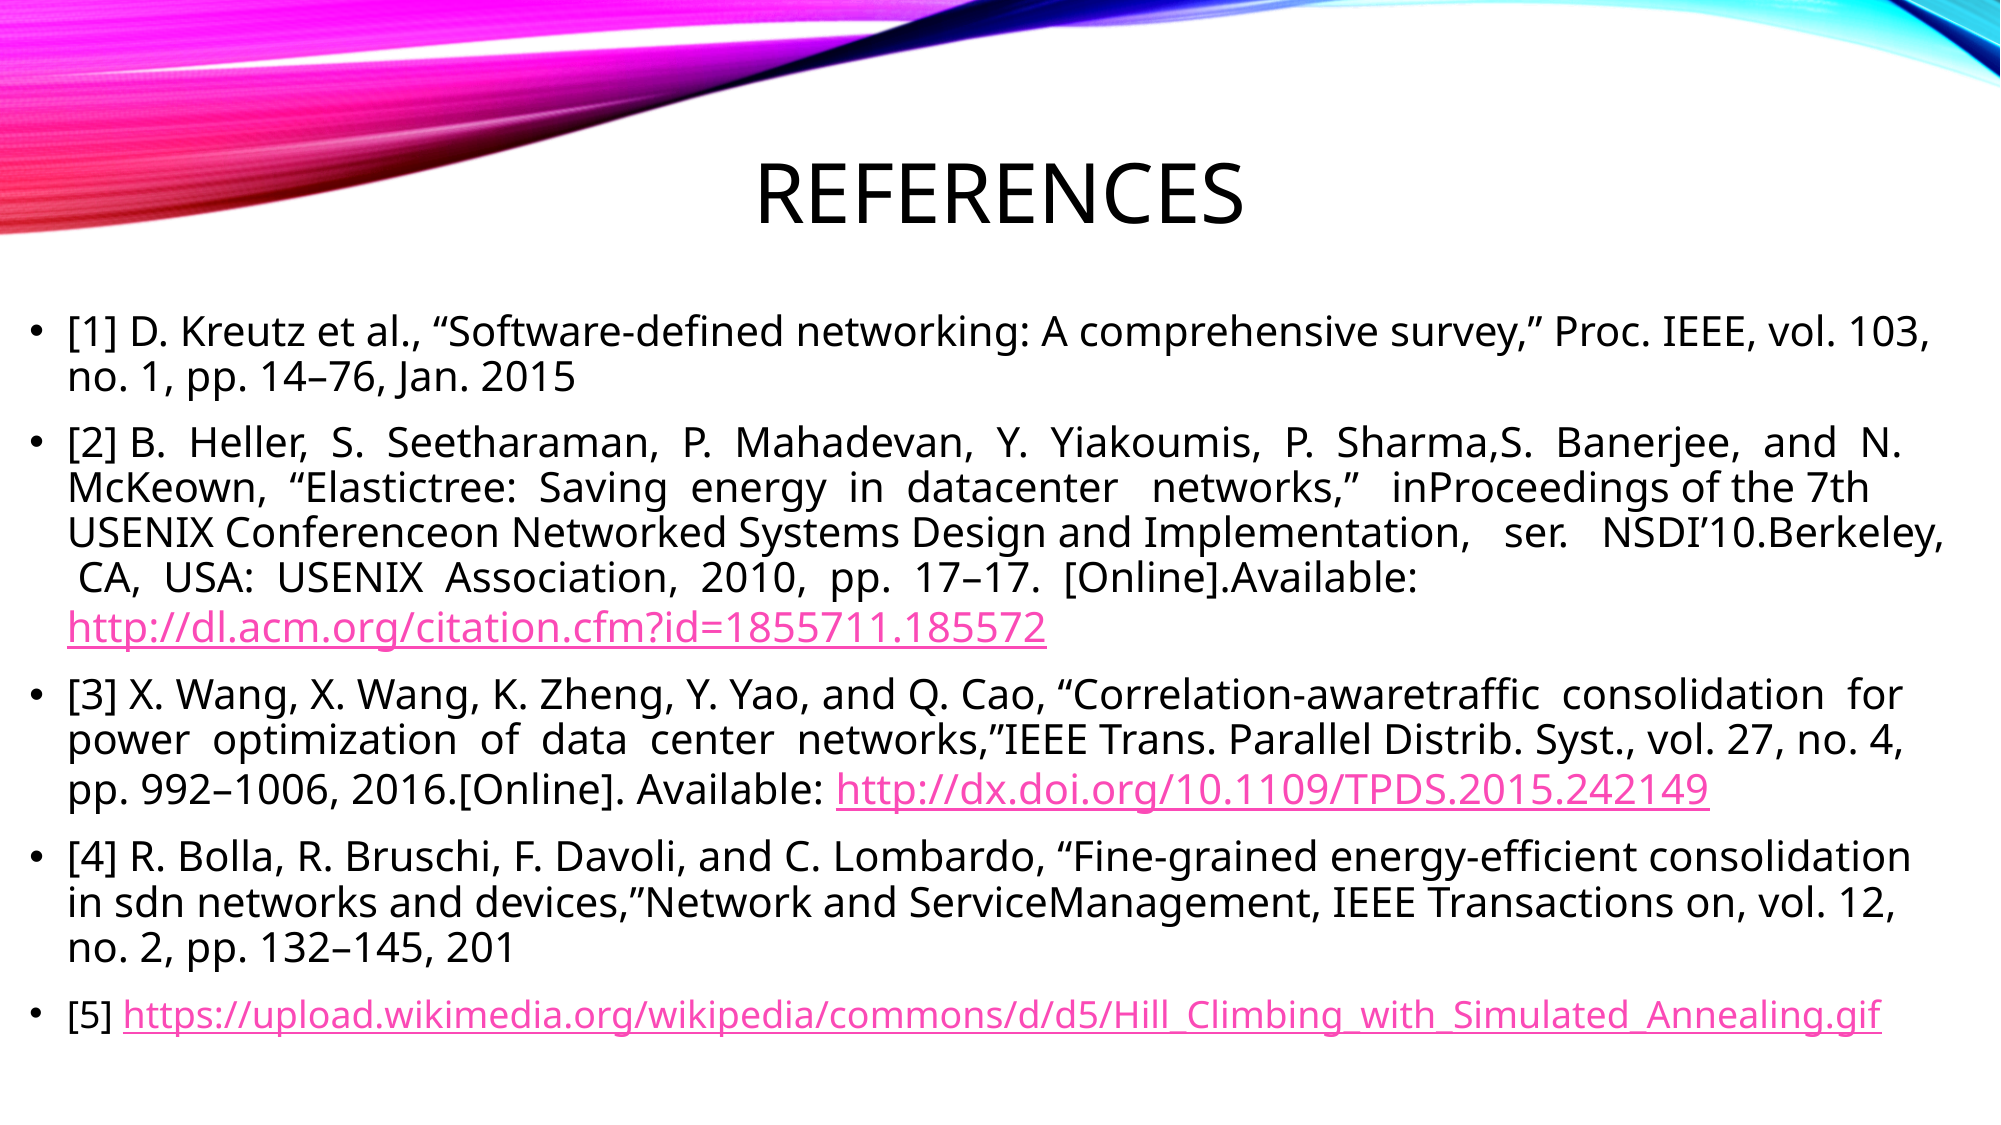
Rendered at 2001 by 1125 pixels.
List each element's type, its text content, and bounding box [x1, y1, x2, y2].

picture [1890, 0, 2000, 75]
picture [1910, 0, 2000, 45]
list [1] D. Kreutz et al., “Software-defined networking: A comprehensive survey,” Proc. IEEE, vol. 103, no. 1, pp. 14–76, Jan. 2015 [2] B. Heller, S. Seetharaman, P. Mahadevan, Y. Yiakoumis, P. Sharma,S. Banerjee, and N. McKeown, “Elastictree: Saving energy in datacenter networks,” inProceedings of the 7th USENIX Conferenceon Networked Systems Design and Implementation, ser. NSDI’10.Berkeley, CA, USA: USENIX Association, 2010, pp. 17–17. [Online].Available: http://dl.acm.org/citation.cfm?id=1855711.185572 [3] X. Wang, X. Wang, K. Zheng, Y. Yao, and Q. Cao, “Correlation-awaretraffic consolidation for power optimization of data center networks,”IEEE Trans. Parallel Distrib. Syst., vol. 27, no. 4, pp. 992–1006, 2016.[Online]. Available: http://dx.doi.org/10.1109/TPDS.2015.242149 [4] R. Bolla, R. Bruschi, F. Davoli, and C. Lombardo, “Fine-grained energy-efficient consolidation in sdn networks and devices,”Network and ServiceManagement, IEEE Transactions on, vol. 12, no. 2, pp. 132–145, 201 [5] https://upload.wikimedia.org/wikipedia/commons/d/d5/Hill_Climbing_with_Simulated_Annealing.gif [14, 302, 1969, 1078]
title References [293, 90, 1707, 302]
picture [0, 0, 2000, 237]
